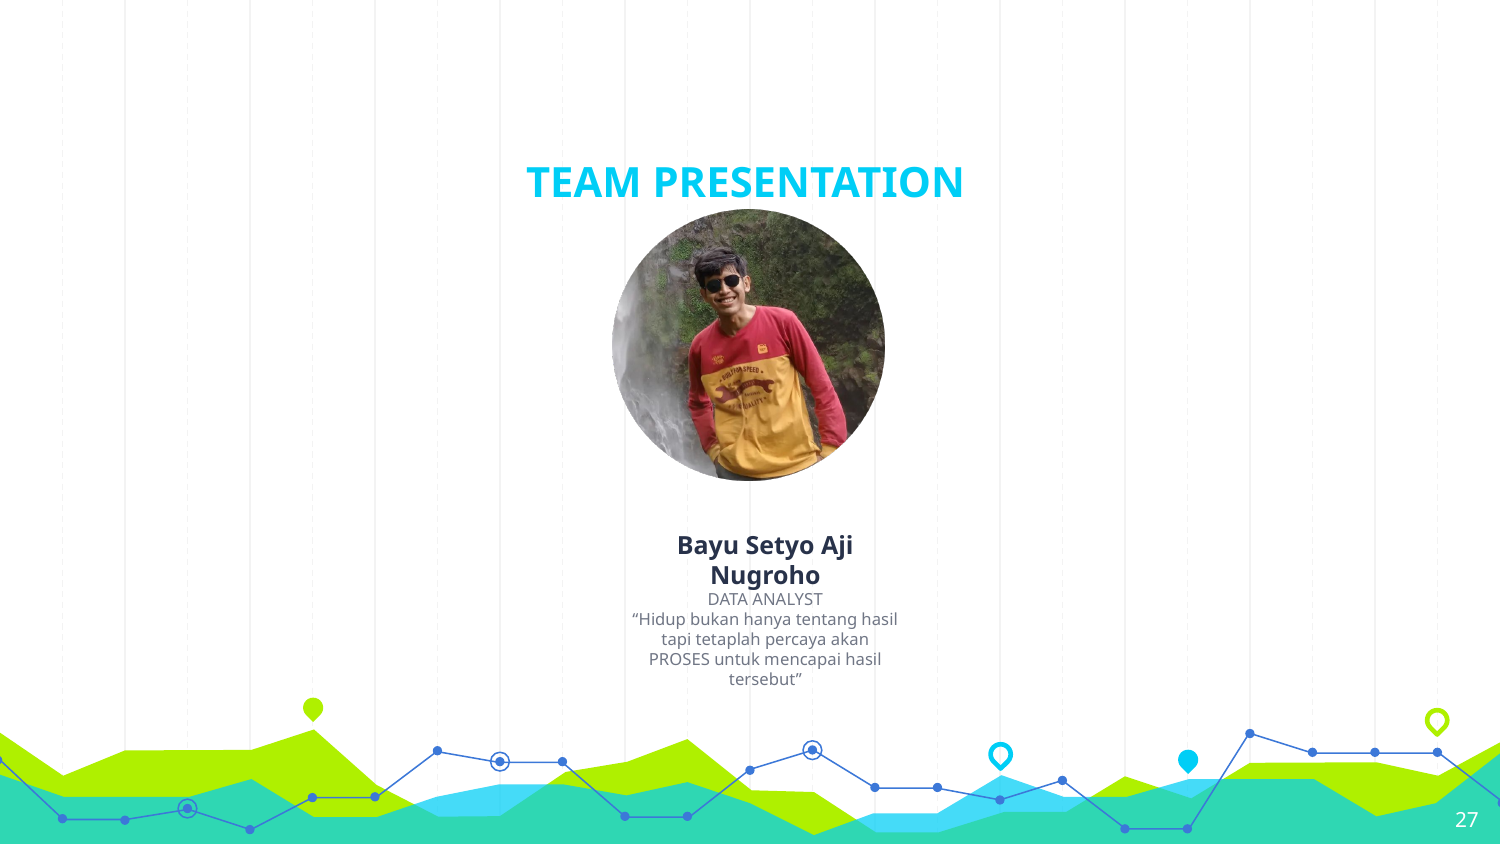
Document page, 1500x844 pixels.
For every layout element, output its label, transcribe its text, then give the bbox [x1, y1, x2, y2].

title TEAM PRESENTATION [171, 103, 1320, 222]
slide_number 27 [1403, 791, 1494, 844]
text_box Bayu Setyo Aji Nugroho DATA ANALYST “Hidup bukan hanya tentang hasil tapi tetaplah percaya akan PROSES untuk mencapai hasil tersebut” [632, 529, 899, 650]
picture [612, 208, 885, 482]
